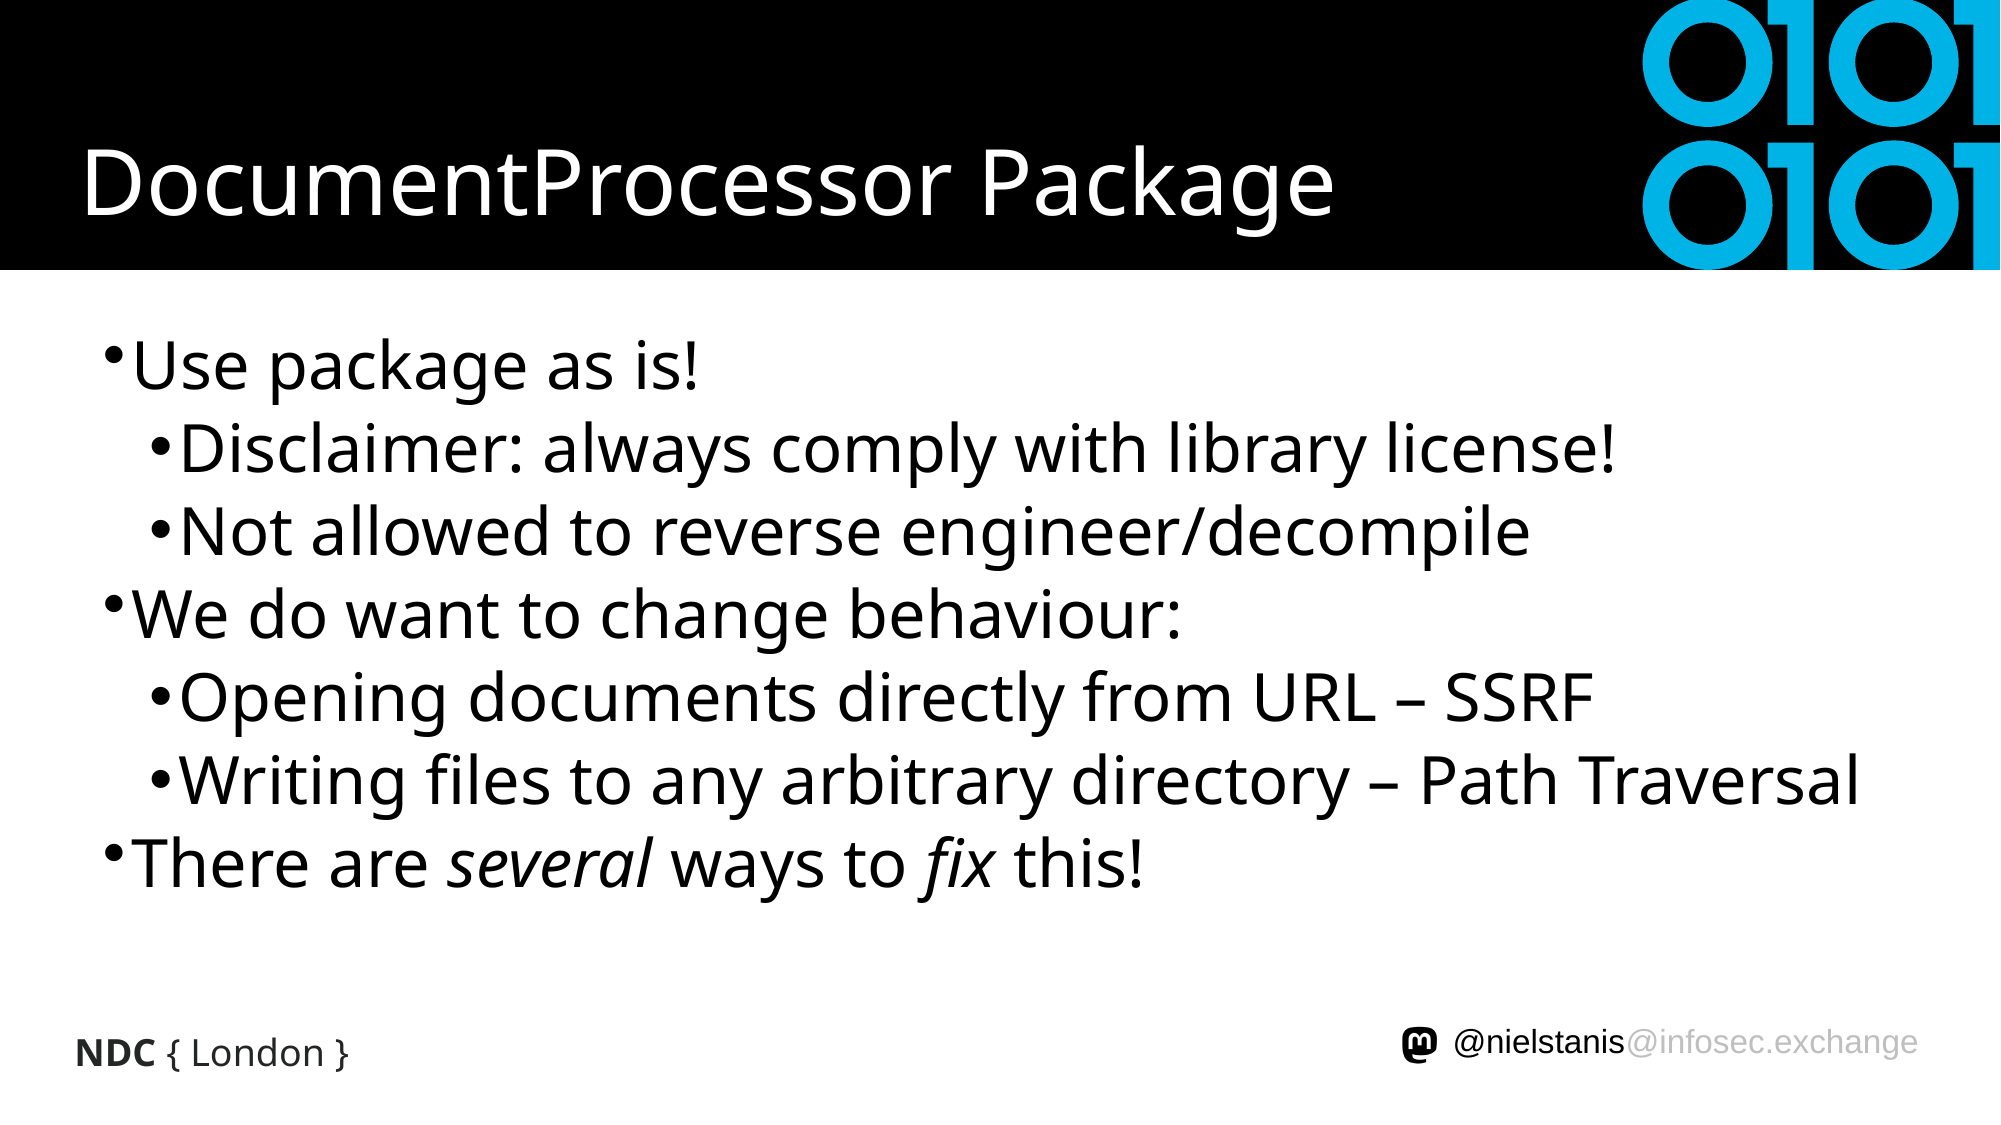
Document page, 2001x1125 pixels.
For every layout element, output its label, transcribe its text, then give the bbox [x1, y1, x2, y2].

list Use package as is! Disclaimer: always comply with library license! Not allowed to reverse engineer/decompile We do want to change behaviour: Opening documents directly from URL – SSRF Writing files to any arbitrary directory – Path Traversal There are several ways to fix this! [82, 312, 1939, 972]
picture [1401, 1024, 1438, 1066]
title DocumentProcessor Package [59, 33, 1614, 235]
